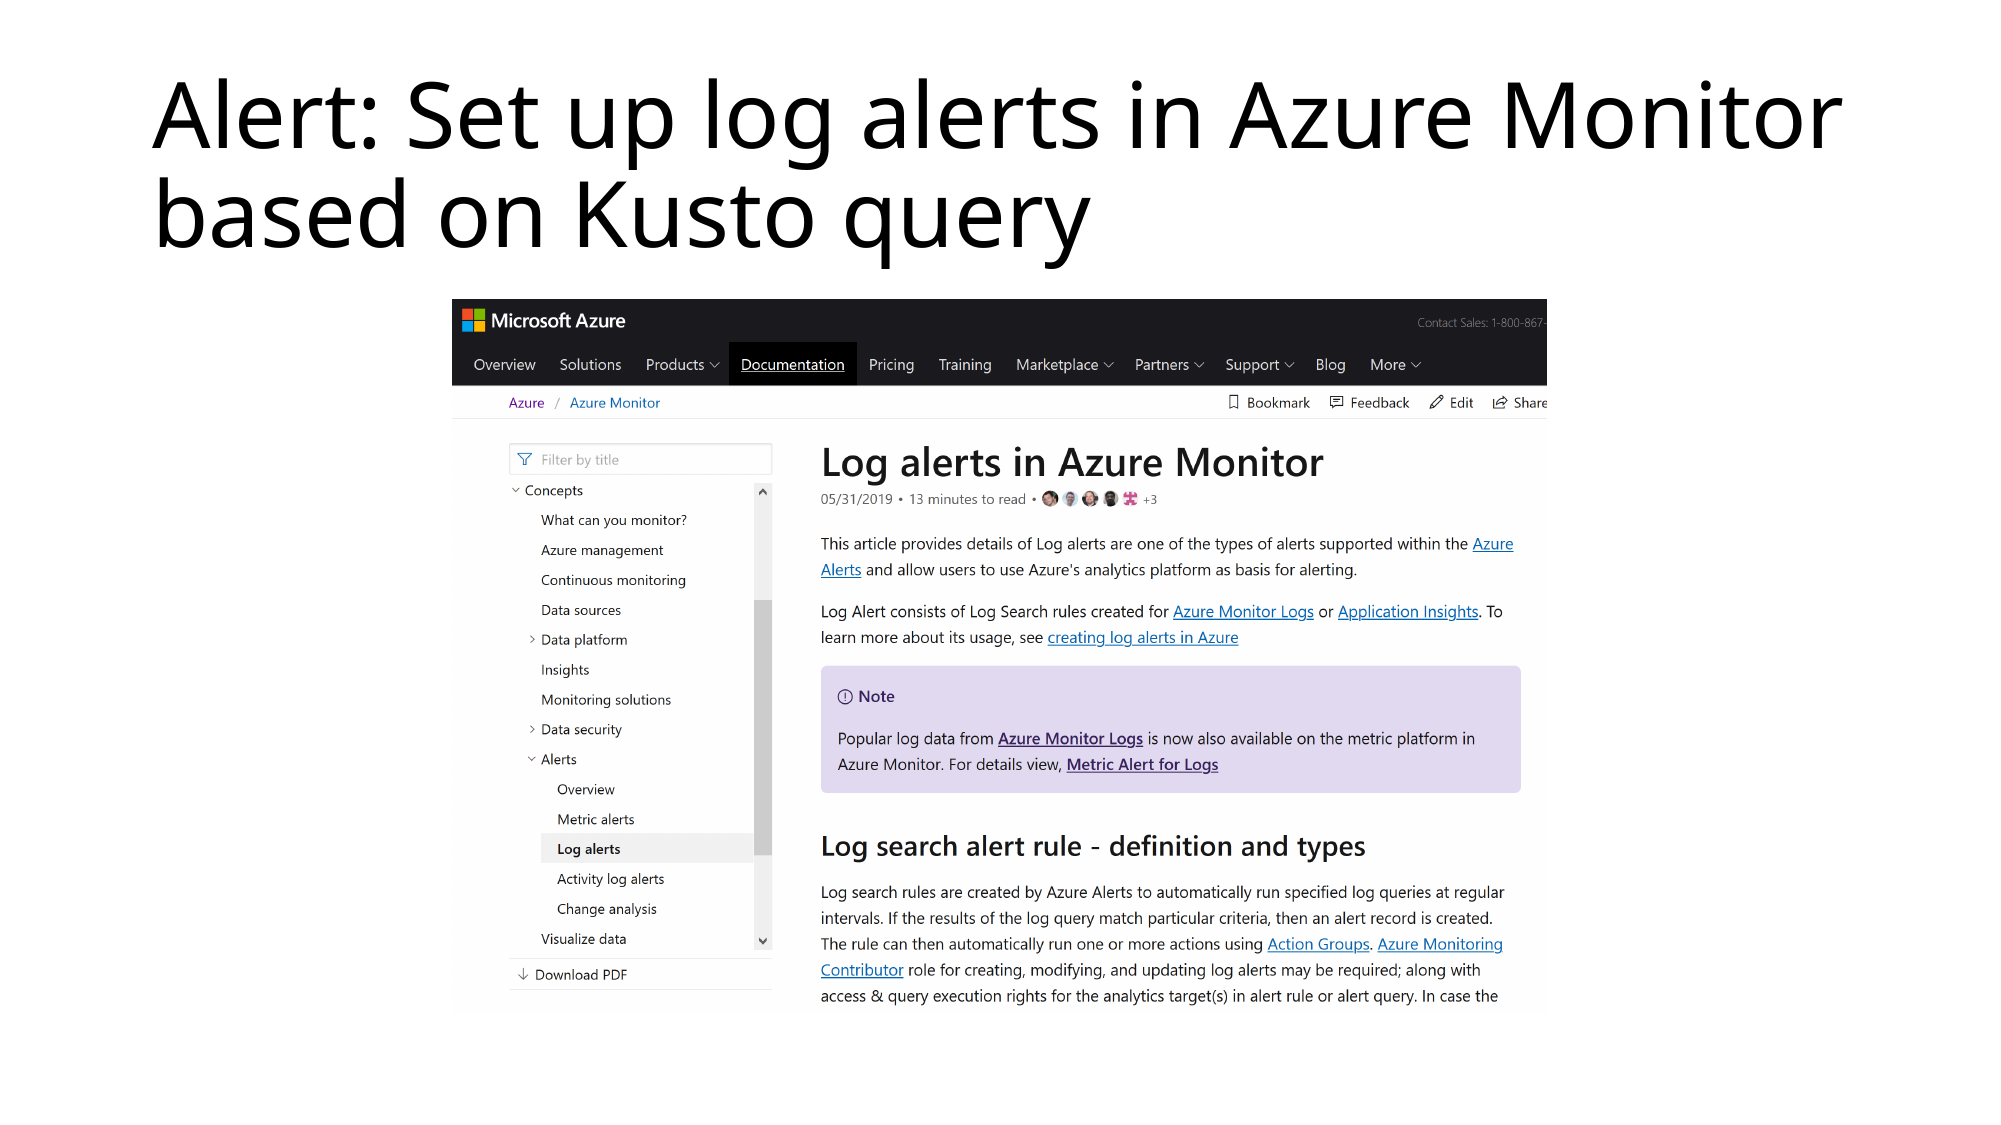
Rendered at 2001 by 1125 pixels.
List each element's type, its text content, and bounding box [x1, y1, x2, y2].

picture [452, 299, 1547, 1014]
title Alert: Set up log alerts in Azure Monitor based on Kusto query [137, 59, 1863, 278]
